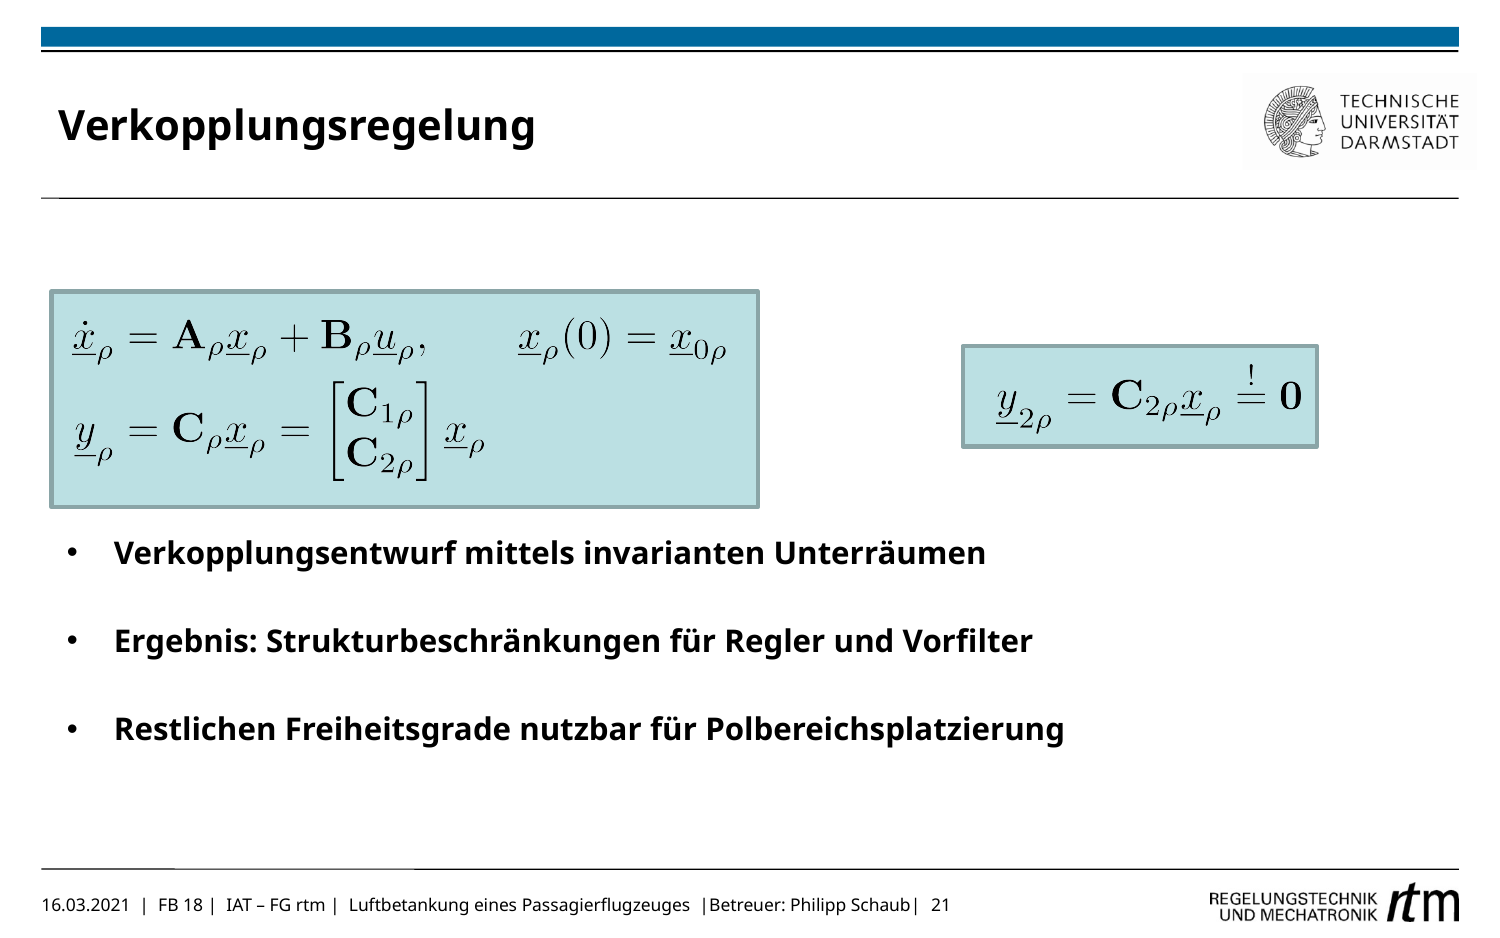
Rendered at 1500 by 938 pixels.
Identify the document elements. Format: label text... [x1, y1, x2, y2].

text_box [49, 289, 760, 509]
title Verkopplungsregelung [58, 66, 1149, 182]
picture [1210, 882, 1459, 922]
picture [1242, 73, 1477, 170]
list Verkopplungsentwurf mittels invarianten Unterräumen Ergebnis: Strukturbeschränkungen für Regler und Vorfilter Restlichen Freiheitsgrade nutzbar für Polbereichsplatzierung [66, 525, 1436, 836]
picture [996, 364, 1301, 434]
text_box [961, 344, 1319, 449]
picture [71, 317, 726, 482]
